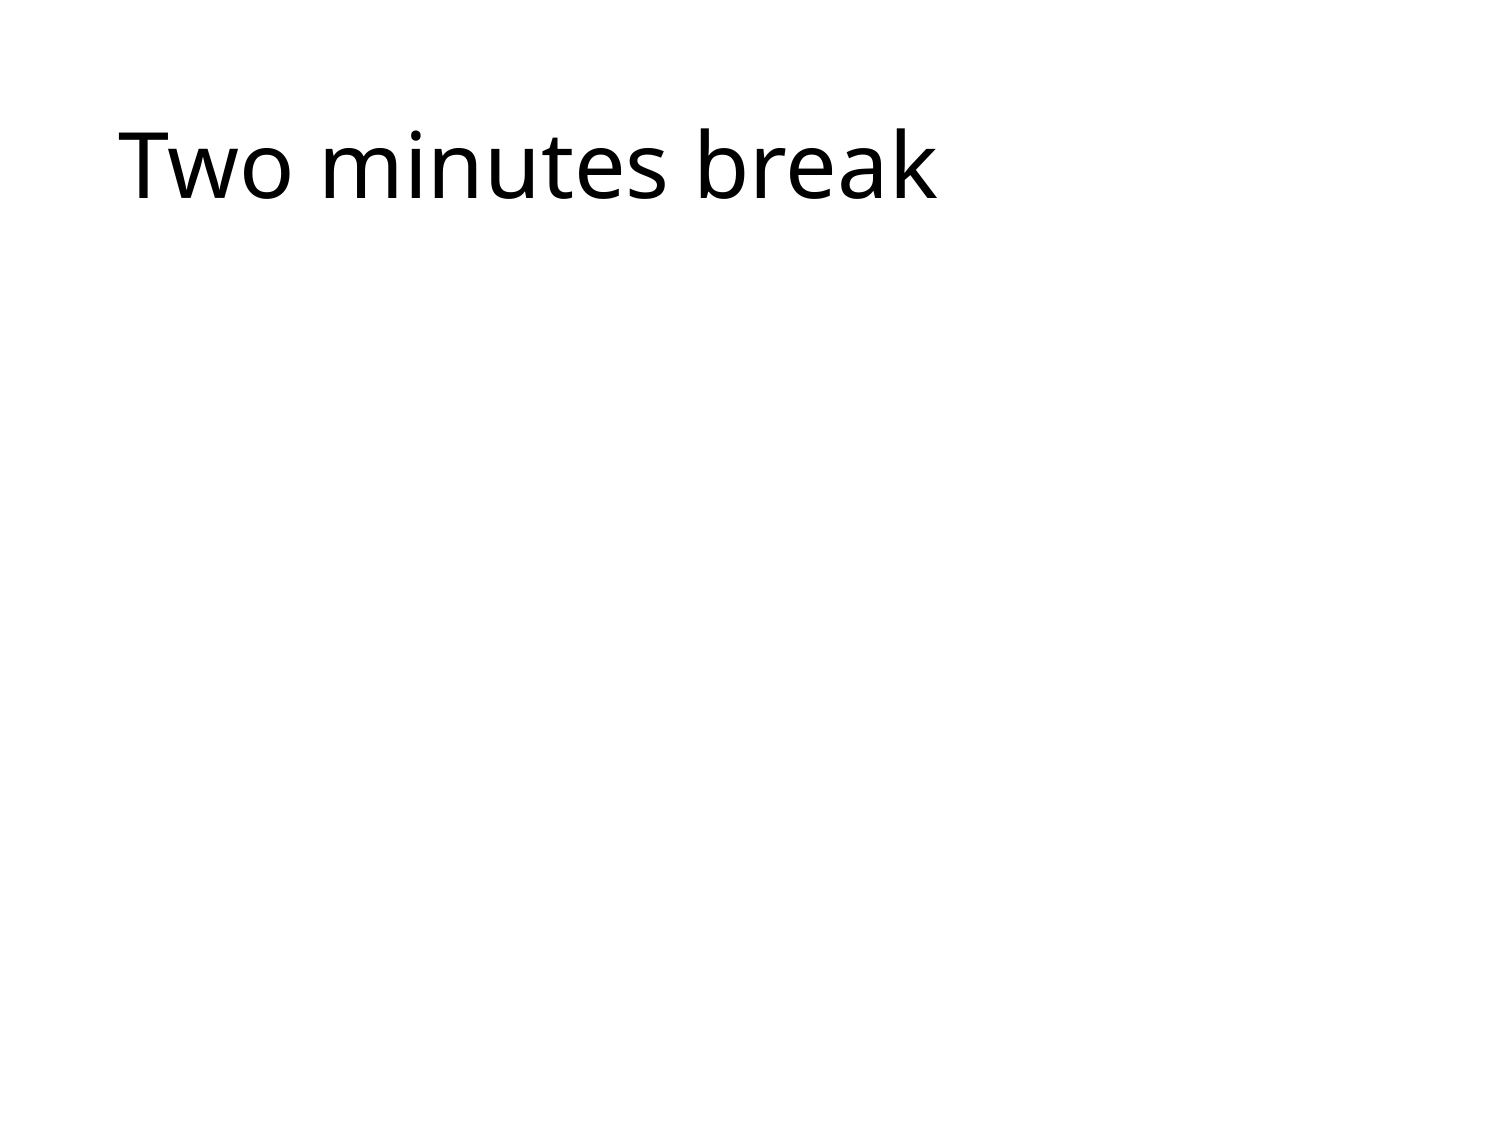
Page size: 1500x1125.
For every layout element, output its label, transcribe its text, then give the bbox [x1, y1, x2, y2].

title Two minutes break [103, 59, 1397, 278]
